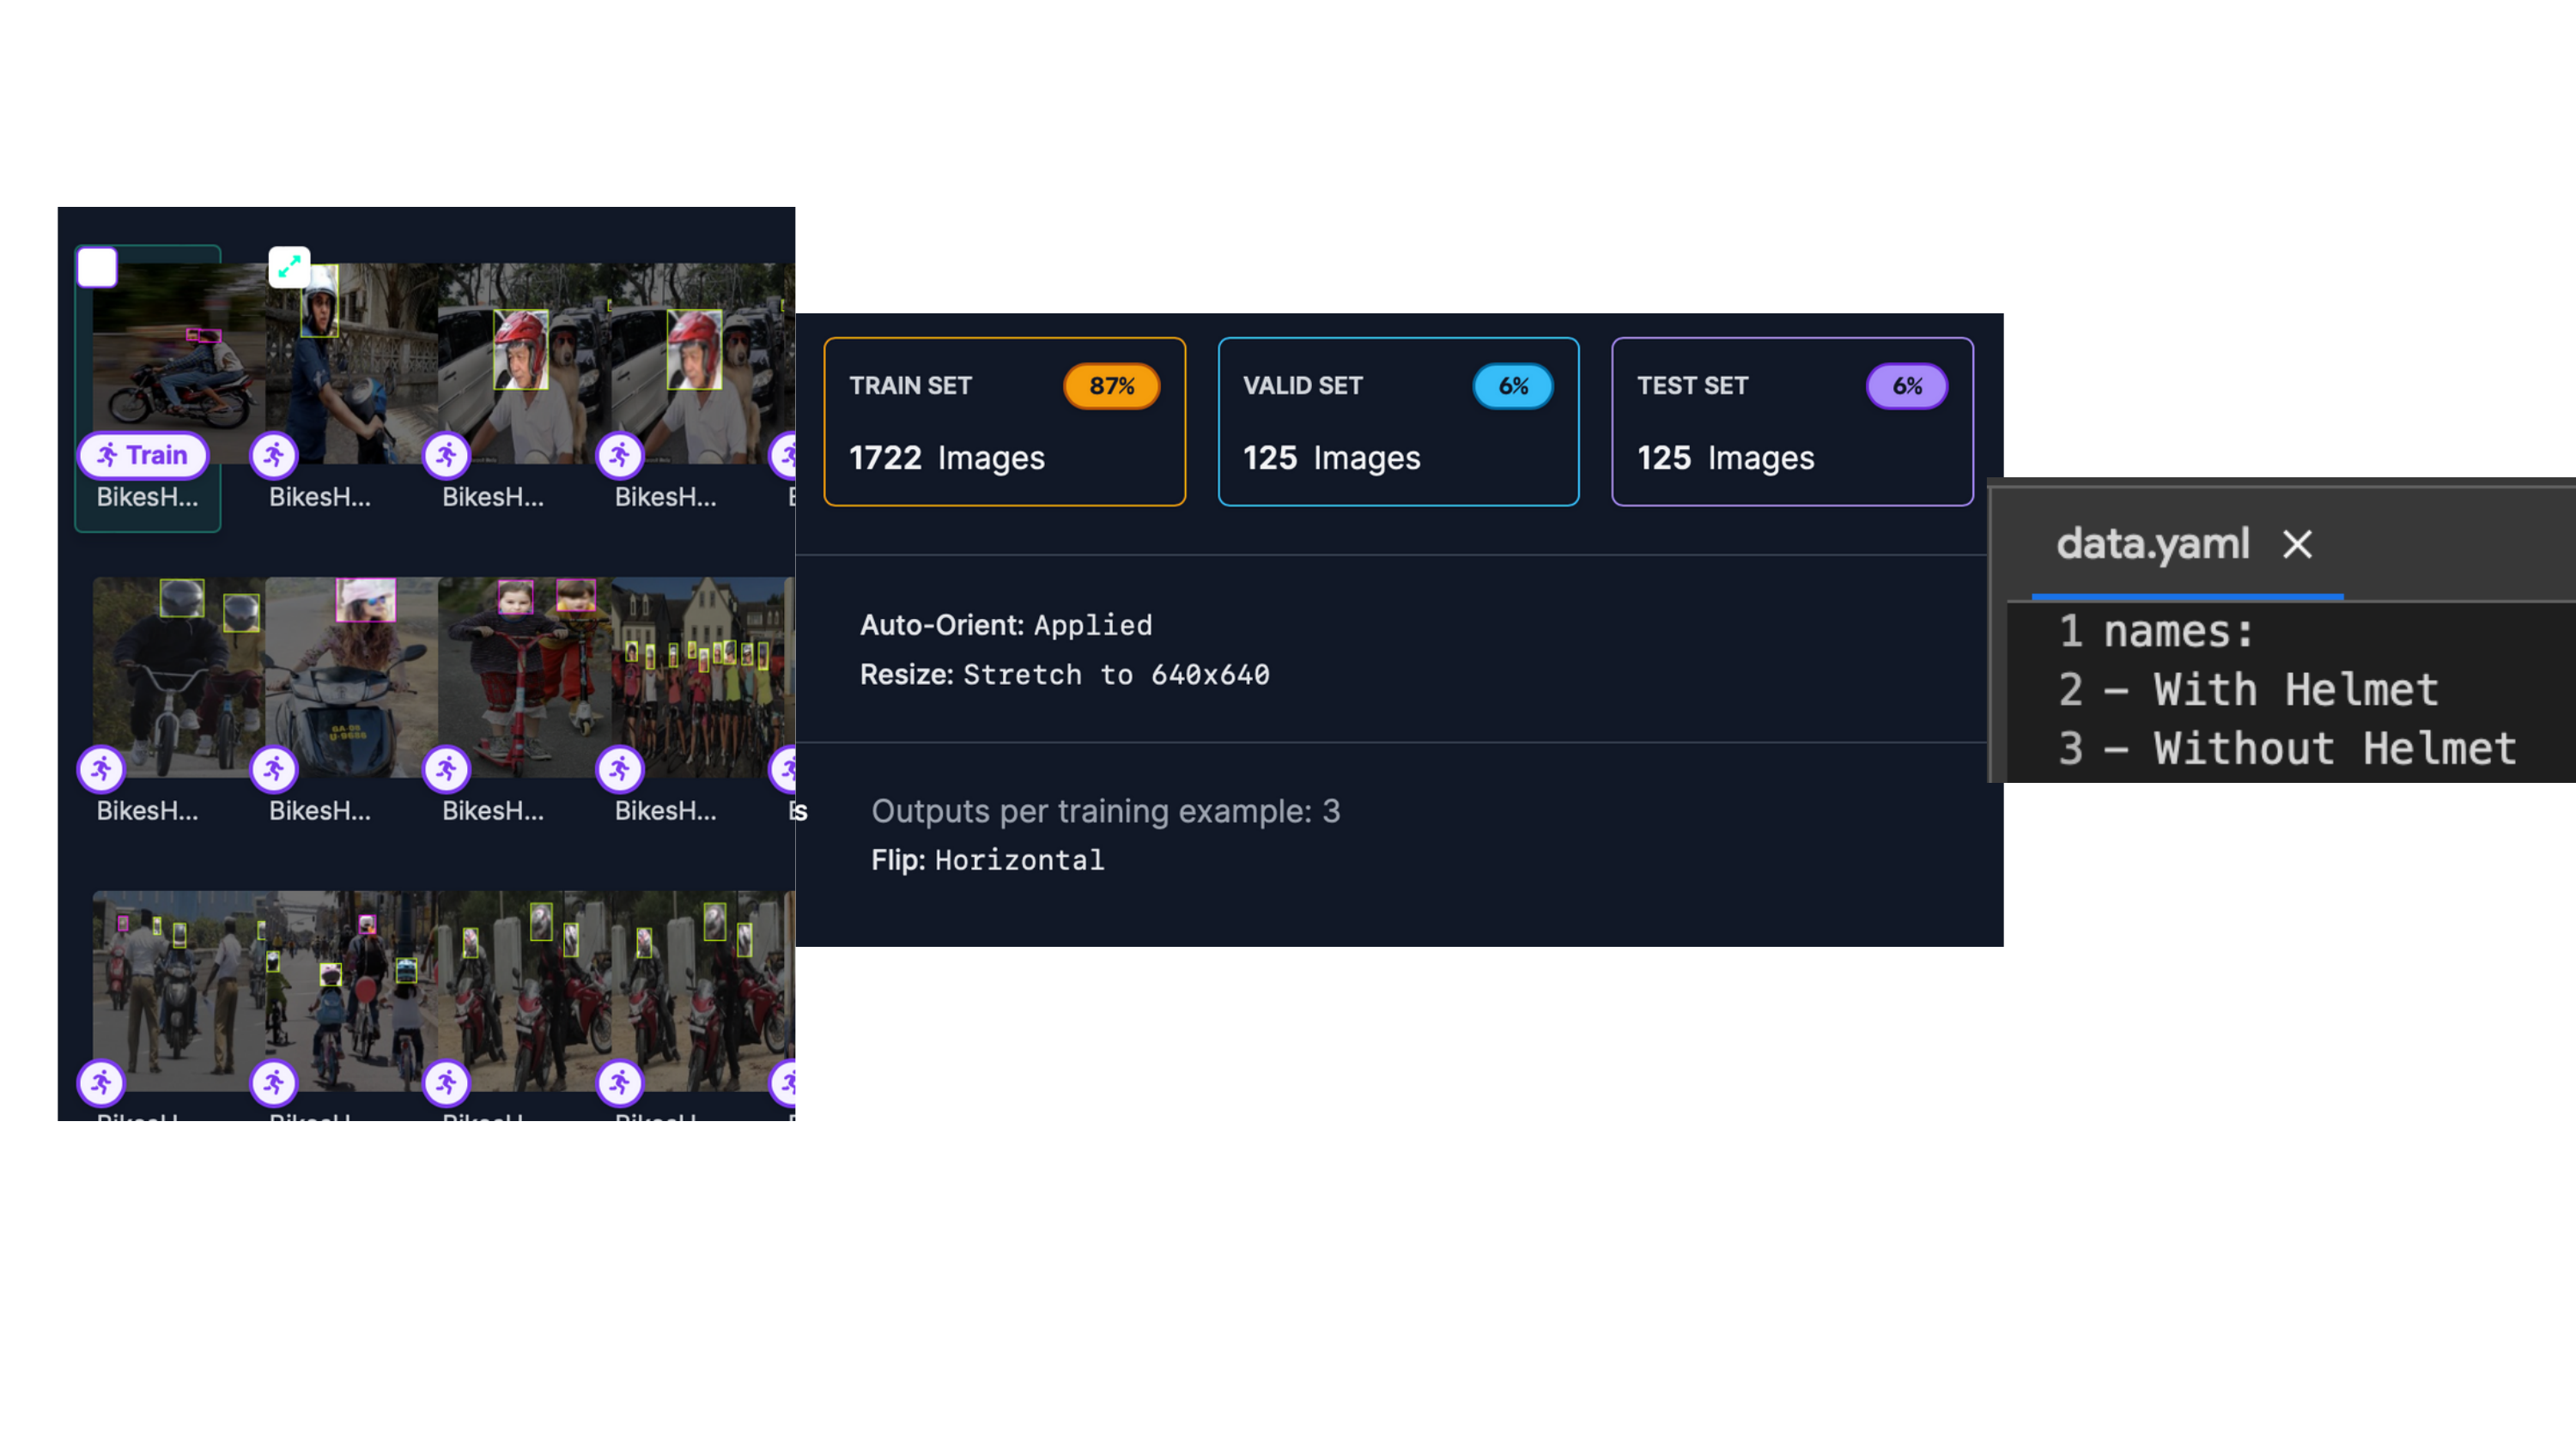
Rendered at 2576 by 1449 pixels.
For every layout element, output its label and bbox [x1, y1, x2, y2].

text_box [58, 207, 796, 1121]
text_box [795, 313, 2004, 947]
text_box [1986, 477, 2576, 783]
